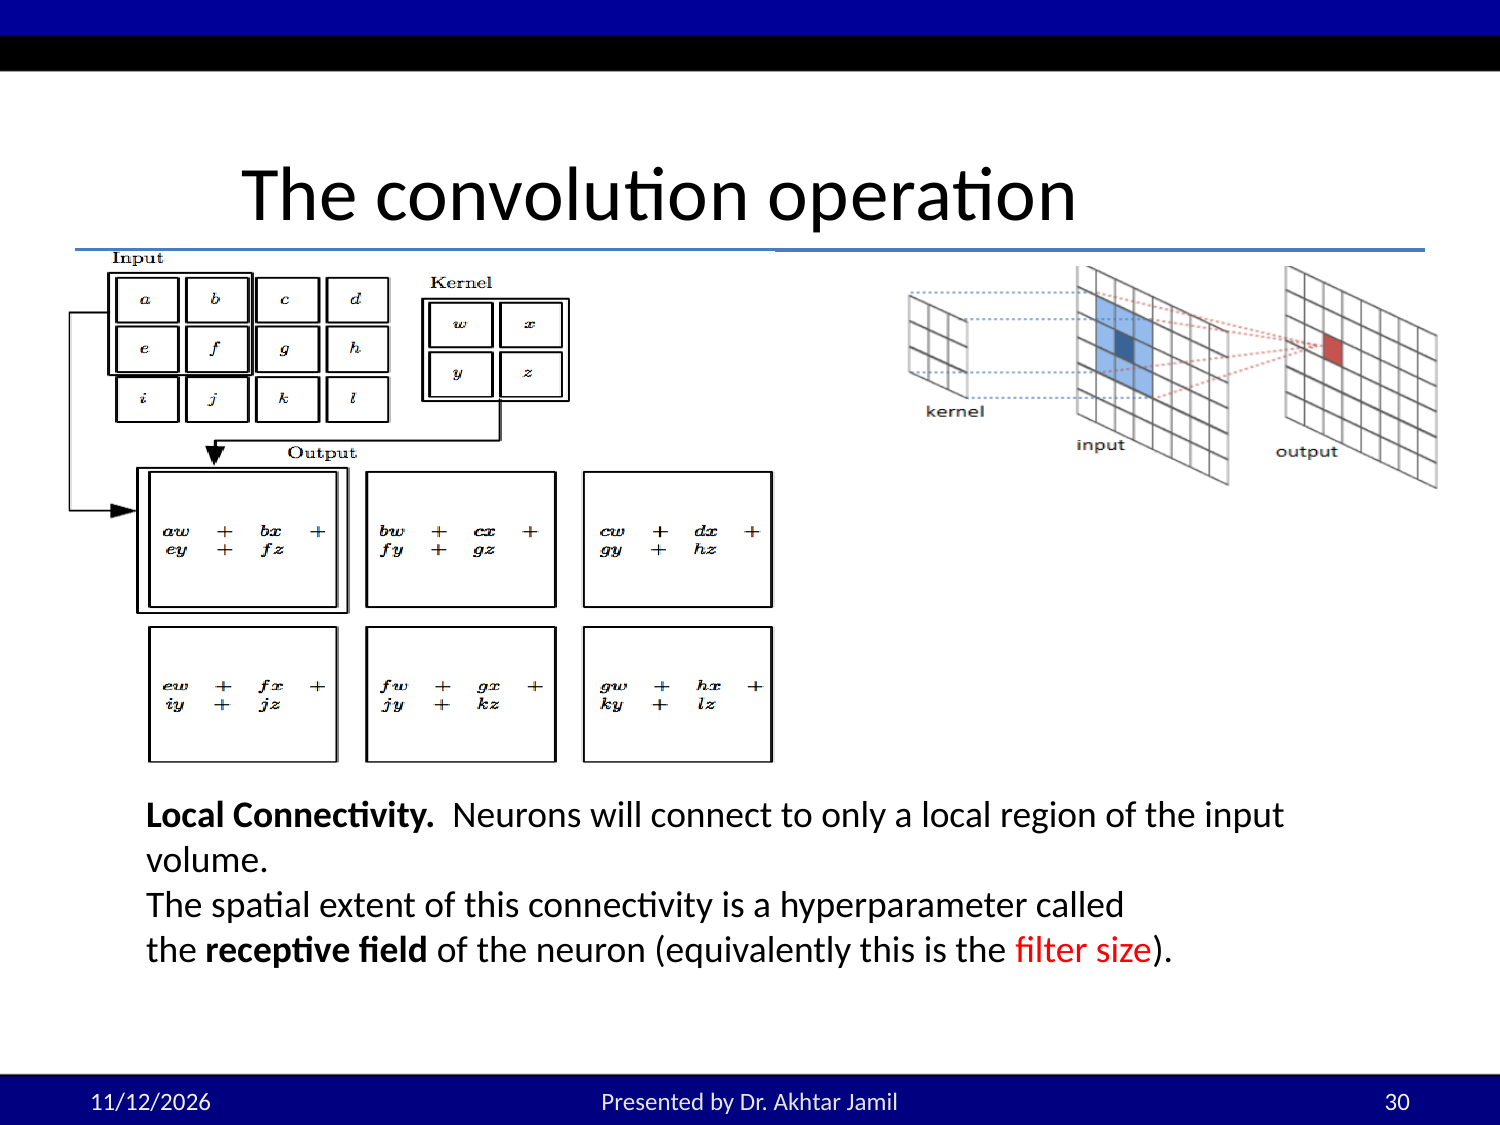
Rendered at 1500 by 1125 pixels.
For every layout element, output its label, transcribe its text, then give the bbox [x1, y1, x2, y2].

text_box [68, 251, 775, 763]
picture [0, 0, 1500, 1125]
text_box [905, 266, 1447, 490]
slide_number 30 [1074, 1062, 1425, 1125]
text_box Local Connectivity. Neurons will connect to only a local region of the input volume. The spatial extent of this connectivity is a hyperparameter called the receptive field of the neuron (equivalently this is the filter size). [131, 782, 1344, 978]
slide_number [75, 1062, 425, 1125]
title The convolution operation [150, 93, 1168, 284]
footer Presented by Dr. Akhtar Jamil [512, 1062, 988, 1125]
